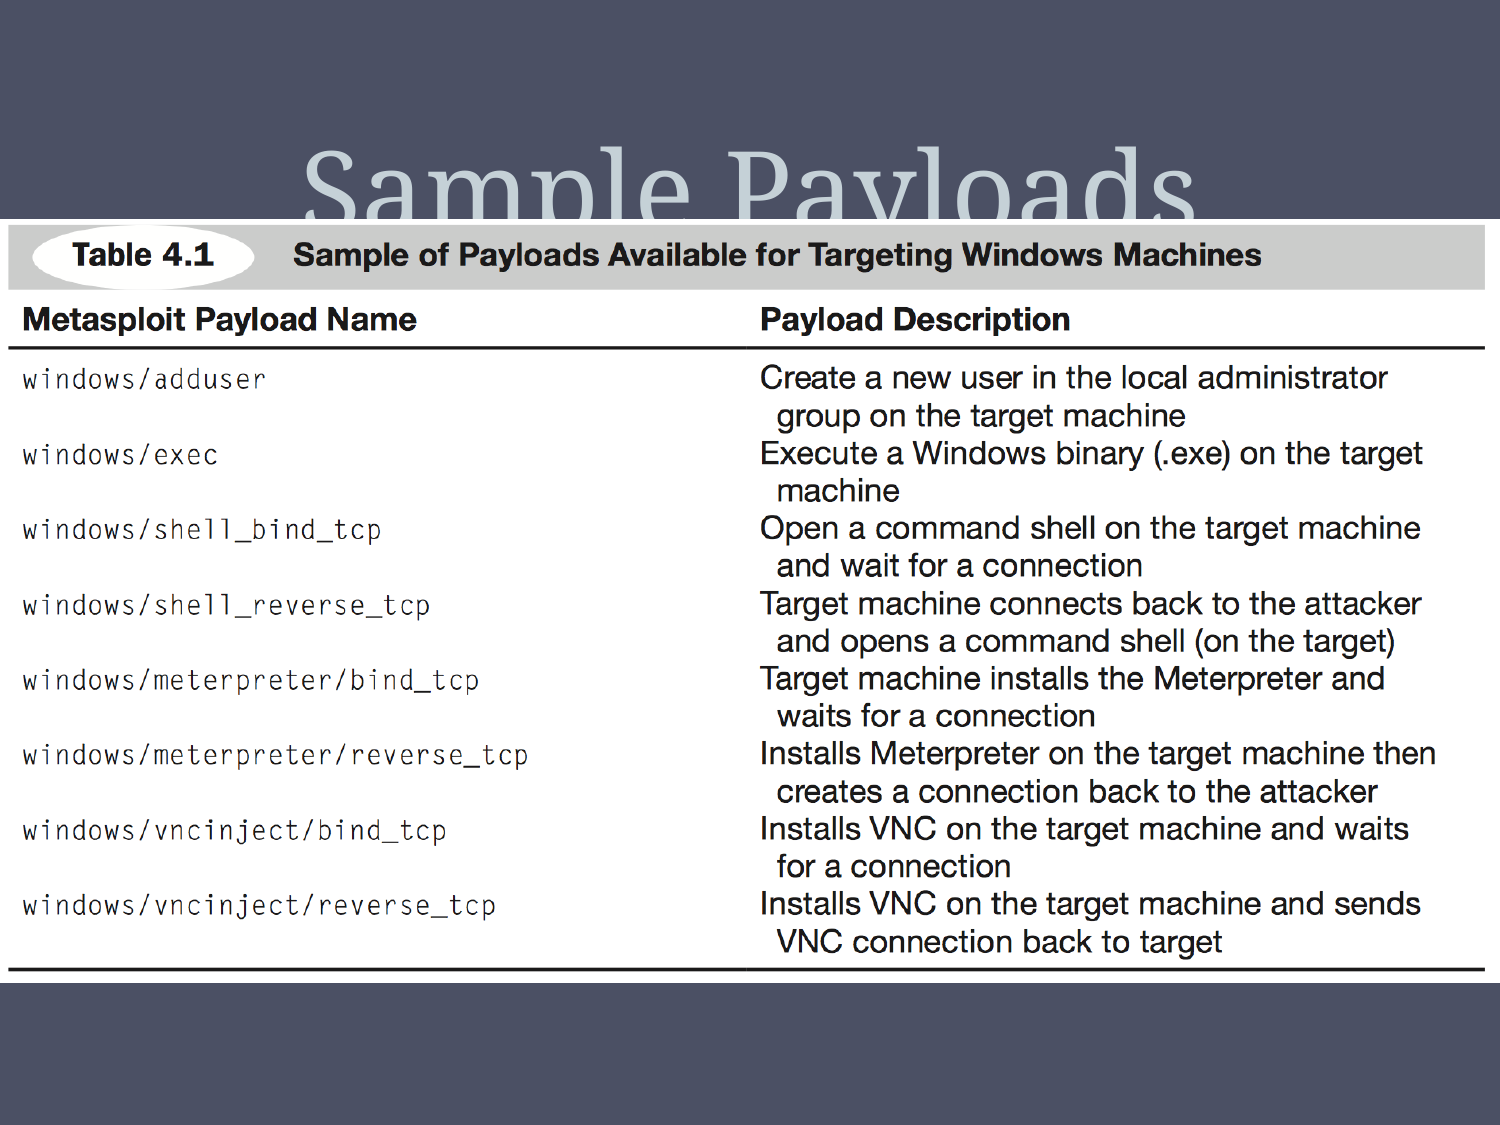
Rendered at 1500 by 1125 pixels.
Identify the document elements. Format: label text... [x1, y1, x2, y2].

picture [0, 219, 1500, 983]
title Sample Payloads [75, 0, 1425, 218]
